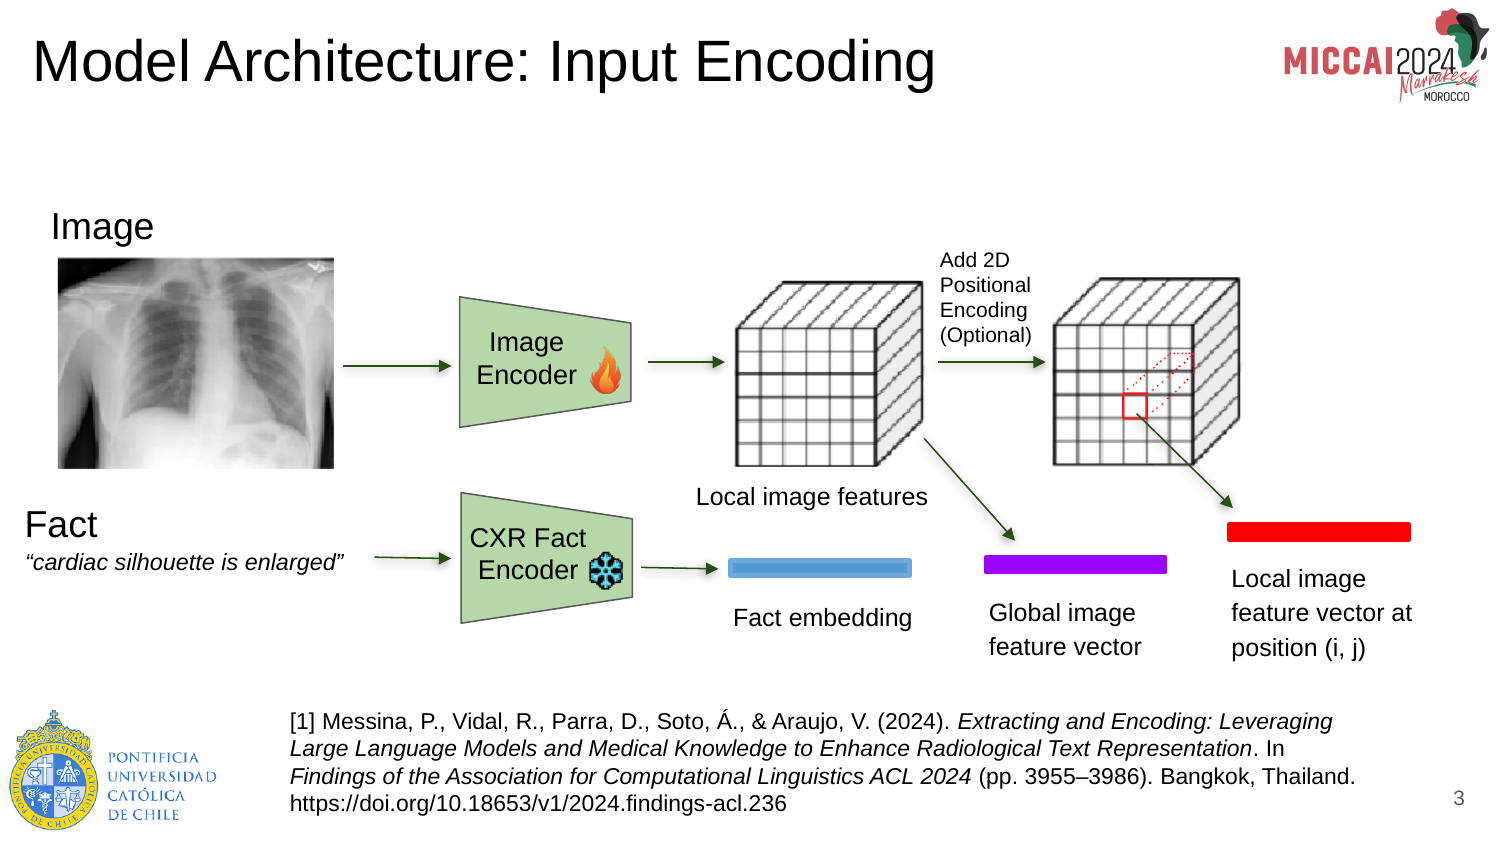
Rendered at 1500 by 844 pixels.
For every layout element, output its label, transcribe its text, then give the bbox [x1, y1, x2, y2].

picture [1283, 8, 1491, 103]
picture [54, 254, 335, 470]
list Local image feature vector at position (i, j) [1216, 542, 1460, 623]
picture [1050, 277, 1243, 467]
list Local image features [680, 461, 918, 542]
text_box [459, 296, 540, 309]
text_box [1136, 413, 1234, 509]
list Fact embedding [718, 582, 961, 663]
list Global image feature vector [973, 576, 1217, 657]
picture [586, 346, 626, 394]
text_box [923, 438, 1016, 541]
text_box [604, 318, 631, 353]
text_box [1] Messina, P., Vidal, R., Parra, D., Soto, Á., & Araujo, V. (2024). Extracting and Encoding: Leveraging Large Language Models and Medical Knowledge to Enhance Radiological Text Representation. In Findings of the Association for Computational Linguistics ACL 2024 (pp. 3955–3986). Bangkok, Thailand. https://doi.org/10.18653/v1/2024.findings-acl.236 [274, 691, 1384, 832]
picture [733, 276, 925, 468]
text_box [461, 492, 543, 505]
text_box Image [35, 186, 179, 262]
text_box [986, 557, 1166, 573]
text_box Fact [9, 484, 136, 560]
list “cardiac silhouette is enlarged” [10, 527, 404, 613]
text_box [459, 392, 631, 428]
text_box [461, 514, 633, 624]
picture [589, 550, 623, 590]
text_box CXR Fact Encoder [451, 505, 606, 601]
text_box [1229, 524, 1409, 540]
slide_number ‹#› [1389, 764, 1480, 830]
picture [9, 710, 217, 830]
list Add 2D Positional Encoding (Optional) [924, 185, 1063, 375]
text_box Image Encoder [449, 309, 604, 405]
text_box [730, 560, 910, 576]
title Model Architecture: Input Encoding [17, 8, 1214, 103]
